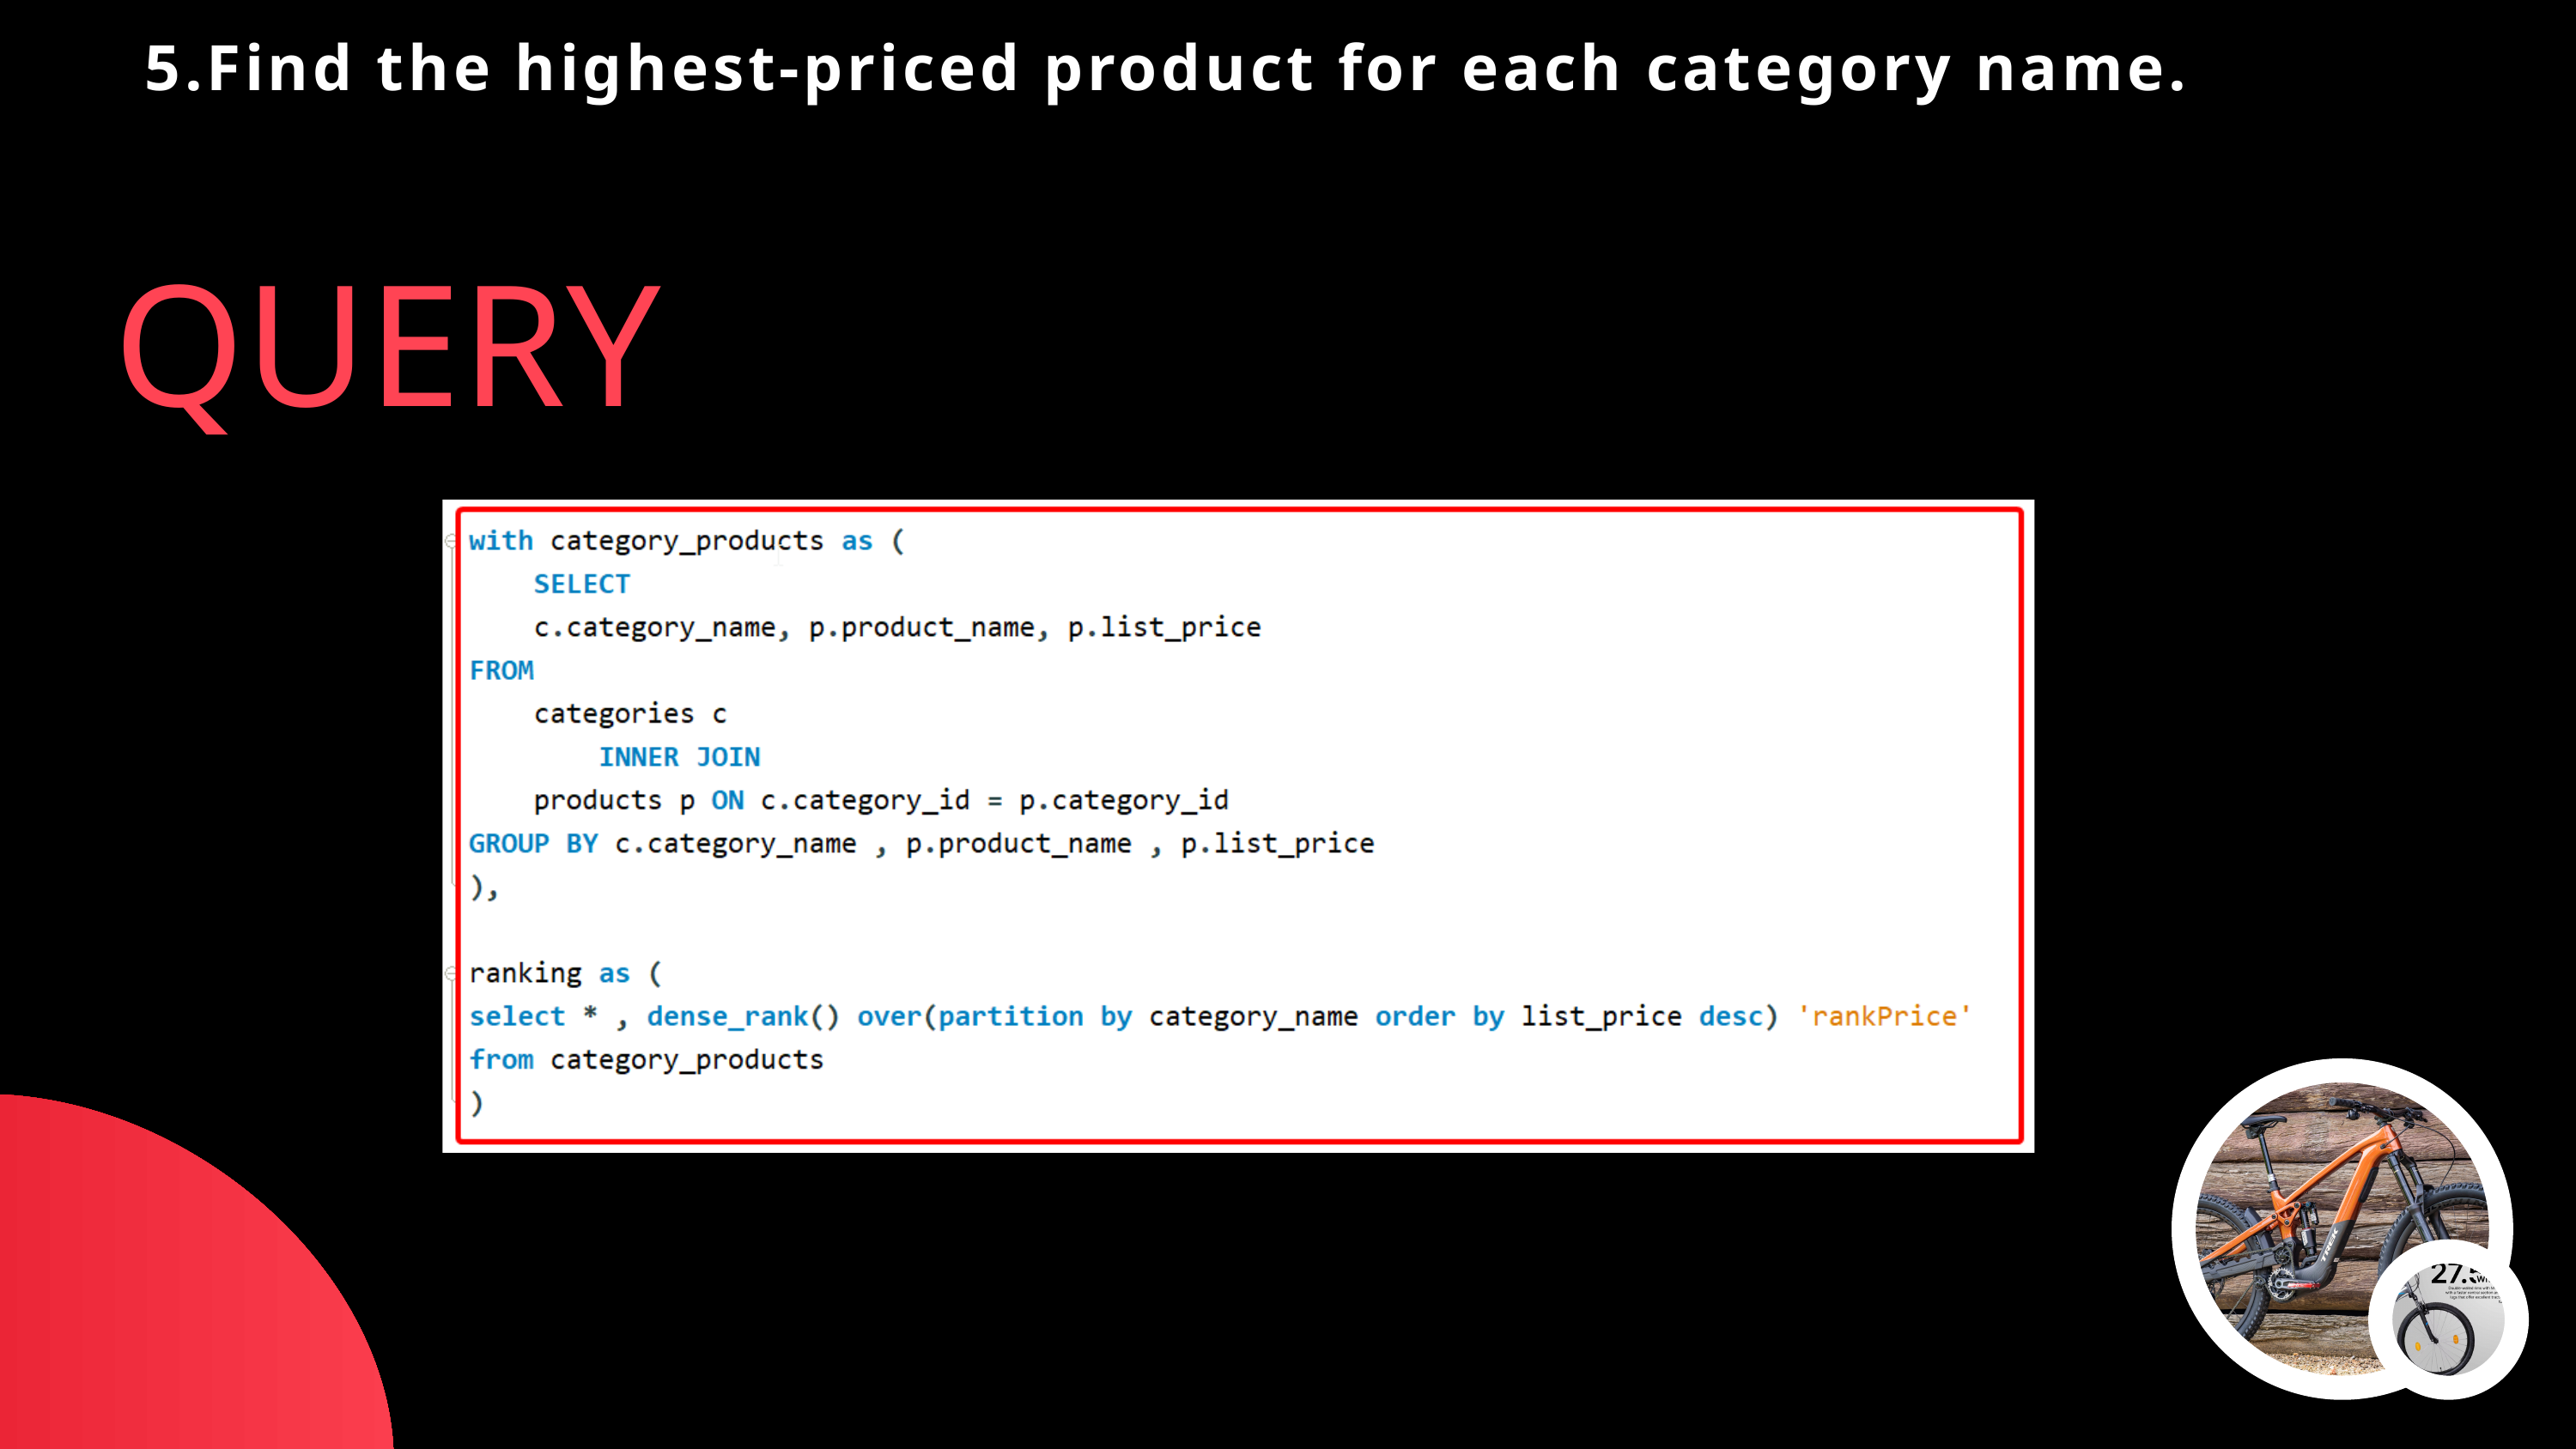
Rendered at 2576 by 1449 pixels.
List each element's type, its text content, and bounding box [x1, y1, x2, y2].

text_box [2183, 1070, 2502, 1388]
text_box QUERY [113, 239, 1106, 441]
text_box [442, 500, 2035, 1153]
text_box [2379, 1251, 2518, 1388]
text_box 5.Find the highest-priced product for each category name. [144, 15, 2432, 104]
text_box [0, 1121, 417, 1449]
